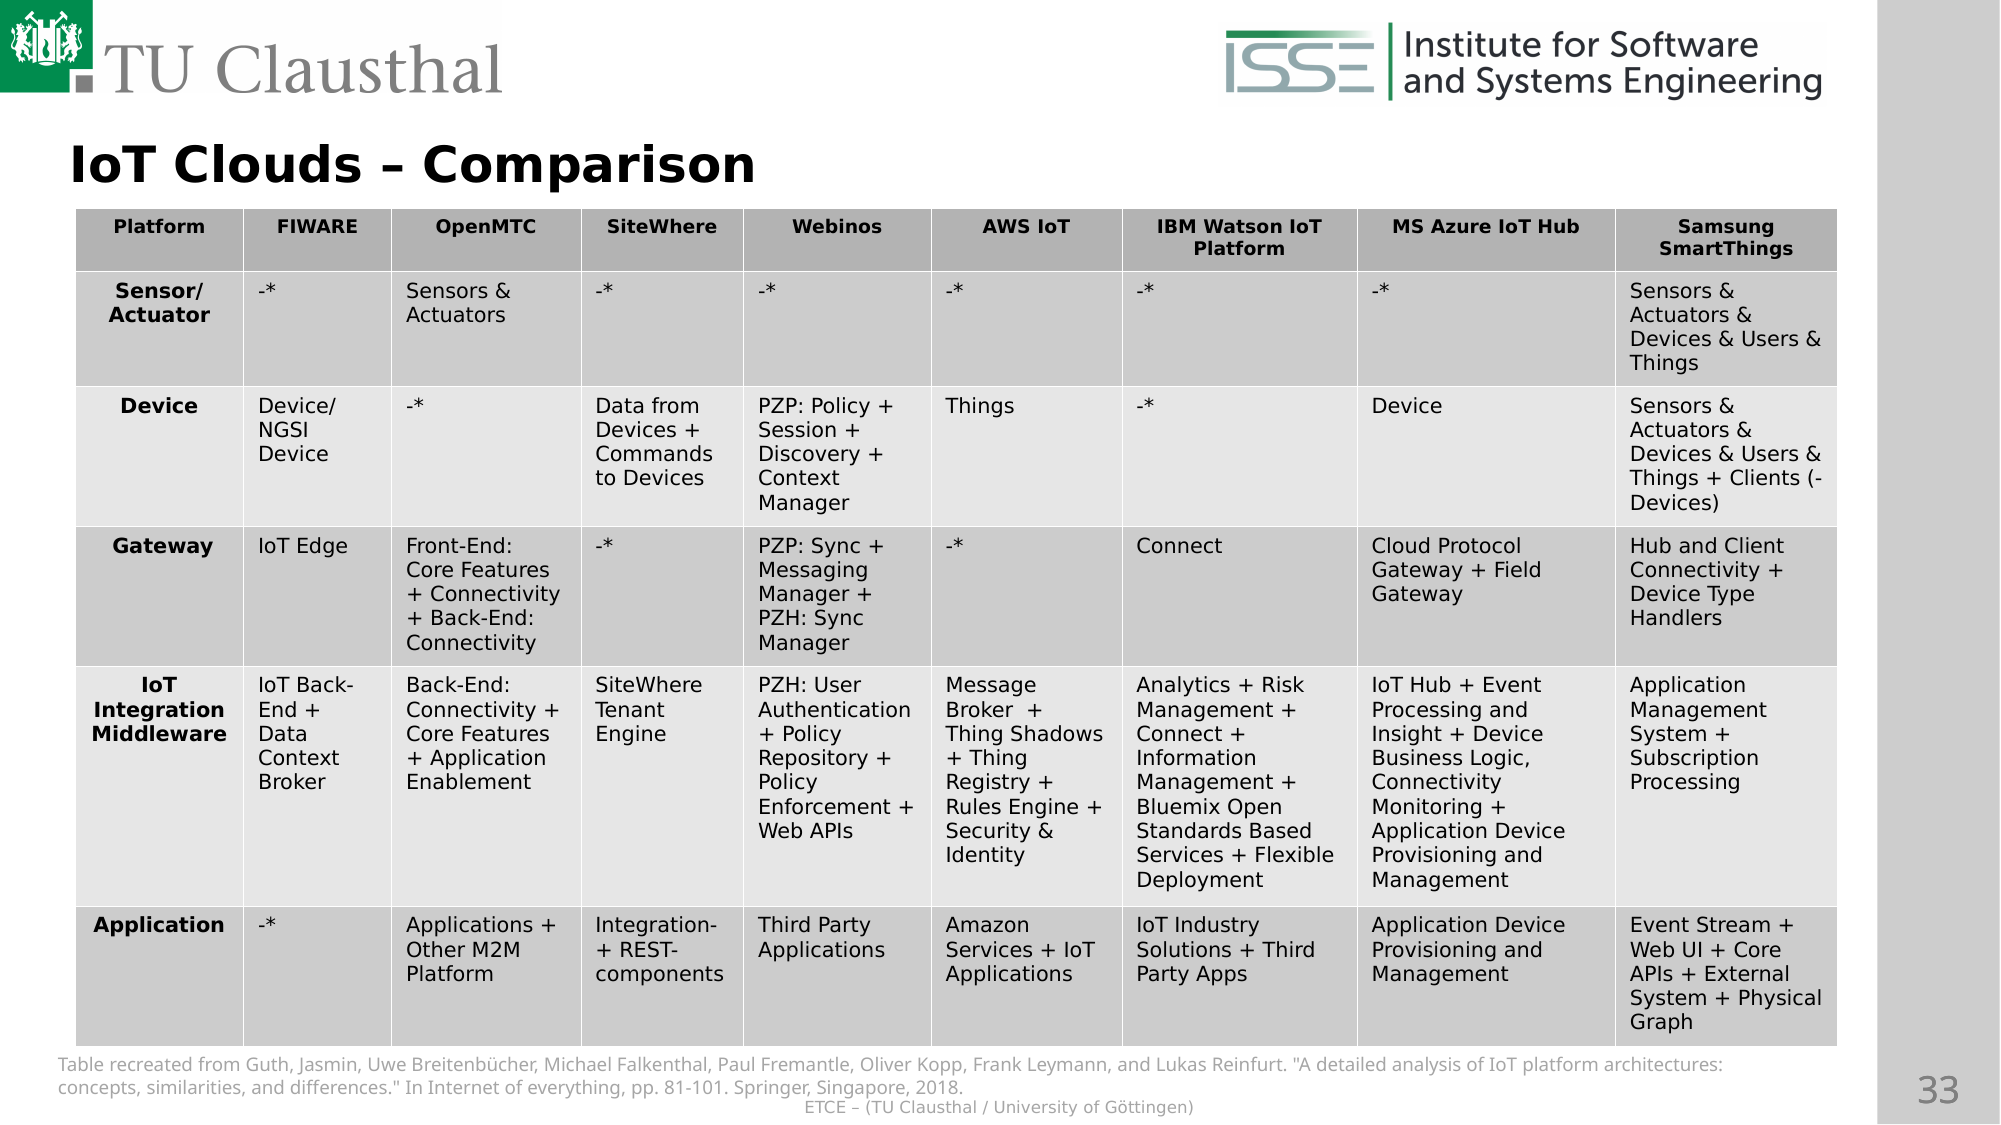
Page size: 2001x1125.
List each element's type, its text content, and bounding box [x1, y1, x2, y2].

table_cell IoT Integration Middleware [76, 667, 243, 906]
table_cell Device/NGSI Device [244, 387, 391, 526]
table_cell -* [1123, 387, 1357, 526]
table_cell -* [932, 527, 1122, 666]
table_cell -* [1123, 272, 1357, 386]
table_cell Analytics + Risk Management + Connect + Information Management + Bluemix Open Standards Based Services + Flexible Deployment [1123, 667, 1357, 906]
table_cell Sensor/Actuator [76, 272, 243, 386]
table_cell PZH: User Authentication + Policy Repository + Policy Enforcement + Web APIs [744, 667, 931, 906]
table_cell Device [1358, 387, 1615, 526]
table_cell Event Stream + Web UI + Core APIs + External System + Physical Graph [1616, 907, 1837, 1046]
table_cell IoT Industry Solutions + Third Party Apps [1123, 907, 1357, 1046]
table_header FIWARE [244, 209, 391, 271]
table_cell Third Party Applications [744, 907, 931, 1046]
table_cell Application Management System + Subscription Processing [1616, 667, 1837, 906]
table_cell Amazon Services + IoT Applications [932, 907, 1122, 1046]
table_cell -* [244, 907, 391, 1046]
table_cell IoT Edge [244, 527, 391, 666]
table_cell Hub and Client Connectivity + Device Type Handlers [1616, 527, 1837, 666]
table_cell SiteWhere Tenant Engine [582, 667, 743, 906]
table_cell Data from Devices + Commands to Devices [582, 387, 743, 526]
table_cell IoT Back-End + Data Context Broker [244, 667, 391, 906]
table_cell Cloud Protocol Gateway + Field Gateway [1358, 527, 1615, 666]
table_cell Connect [1123, 527, 1357, 666]
text_box Table recreated from Guth, Jasmin, Uwe Breitenbücher, Michael Falkenthal, Paul Fremantle, Oliver Kopp, Frank Leymann, and Lukas Reinfurt. "A detailed analysis of IoT platform architectures: concepts, similarities, and differences." In Internet of everything, pp. 81-101. Springer, Singapore, 2018. [43, 1045, 1812, 1106]
table_cell Integration- + REST-components [582, 907, 743, 1046]
table_cell Application [76, 907, 243, 1046]
table_cell Sensors & Actuators [392, 272, 581, 386]
table_cell -* [392, 387, 581, 526]
table_cell -* [1358, 272, 1615, 386]
table_cell -* [244, 272, 391, 386]
table_cell PZP: Policy + Session + Discovery + Context Manager [744, 387, 931, 526]
text_box IoT Clouds – Comparison [54, 125, 1819, 208]
table_header SiteWhere [582, 209, 743, 271]
table_cell Message Broker + Thing Shadows + Thing Registry + Rules Engine + Security & Identity [932, 667, 1122, 906]
table_cell Back-End: Connectivity + Core Features + Application Enablement [392, 667, 581, 906]
table_cell Sensors & Actuators & Devices & Users & Things [1616, 272, 1837, 386]
table_header Webinos [744, 209, 931, 271]
table_header OpenMTC [392, 209, 581, 271]
table_cell Device [76, 387, 243, 526]
table_cell IoT Hub + Event Processing and Insight + Device Business Logic, Connectivity Monitoring + Application Device Provisioning and Management [1358, 667, 1615, 906]
table_cell Gateway [76, 527, 243, 666]
picture [0, 0, 502, 93]
table_cell -* [744, 272, 931, 386]
table_header IBM Watson IoT Platform [1123, 209, 1357, 271]
table_header MS Azure IoT Hub [1358, 209, 1615, 271]
table_cell Application Device Provisioning and Management [1358, 907, 1615, 1046]
table_cell Applications + Other M2M Platform [392, 907, 581, 1046]
picture [1218, 22, 1827, 107]
table_cell Sensors & Actuators & Devices & Users & Things + Clients (- Devices) [1616, 387, 1837, 526]
table_cell -* [582, 527, 743, 666]
table_cell -* [932, 272, 1122, 386]
table_header AWS IoT [932, 209, 1122, 271]
table_header Samsung SmartThings [1616, 209, 1837, 271]
table_cell Things [932, 387, 1122, 526]
table_cell PZP: Sync + Messaging Manager + PZH: Sync Manager [744, 527, 931, 666]
table_cell Front-End: Core Features + Connectivity + Back-End: Connectivity [392, 527, 581, 666]
table_header Platform [76, 209, 243, 271]
table_cell -* [582, 272, 743, 386]
